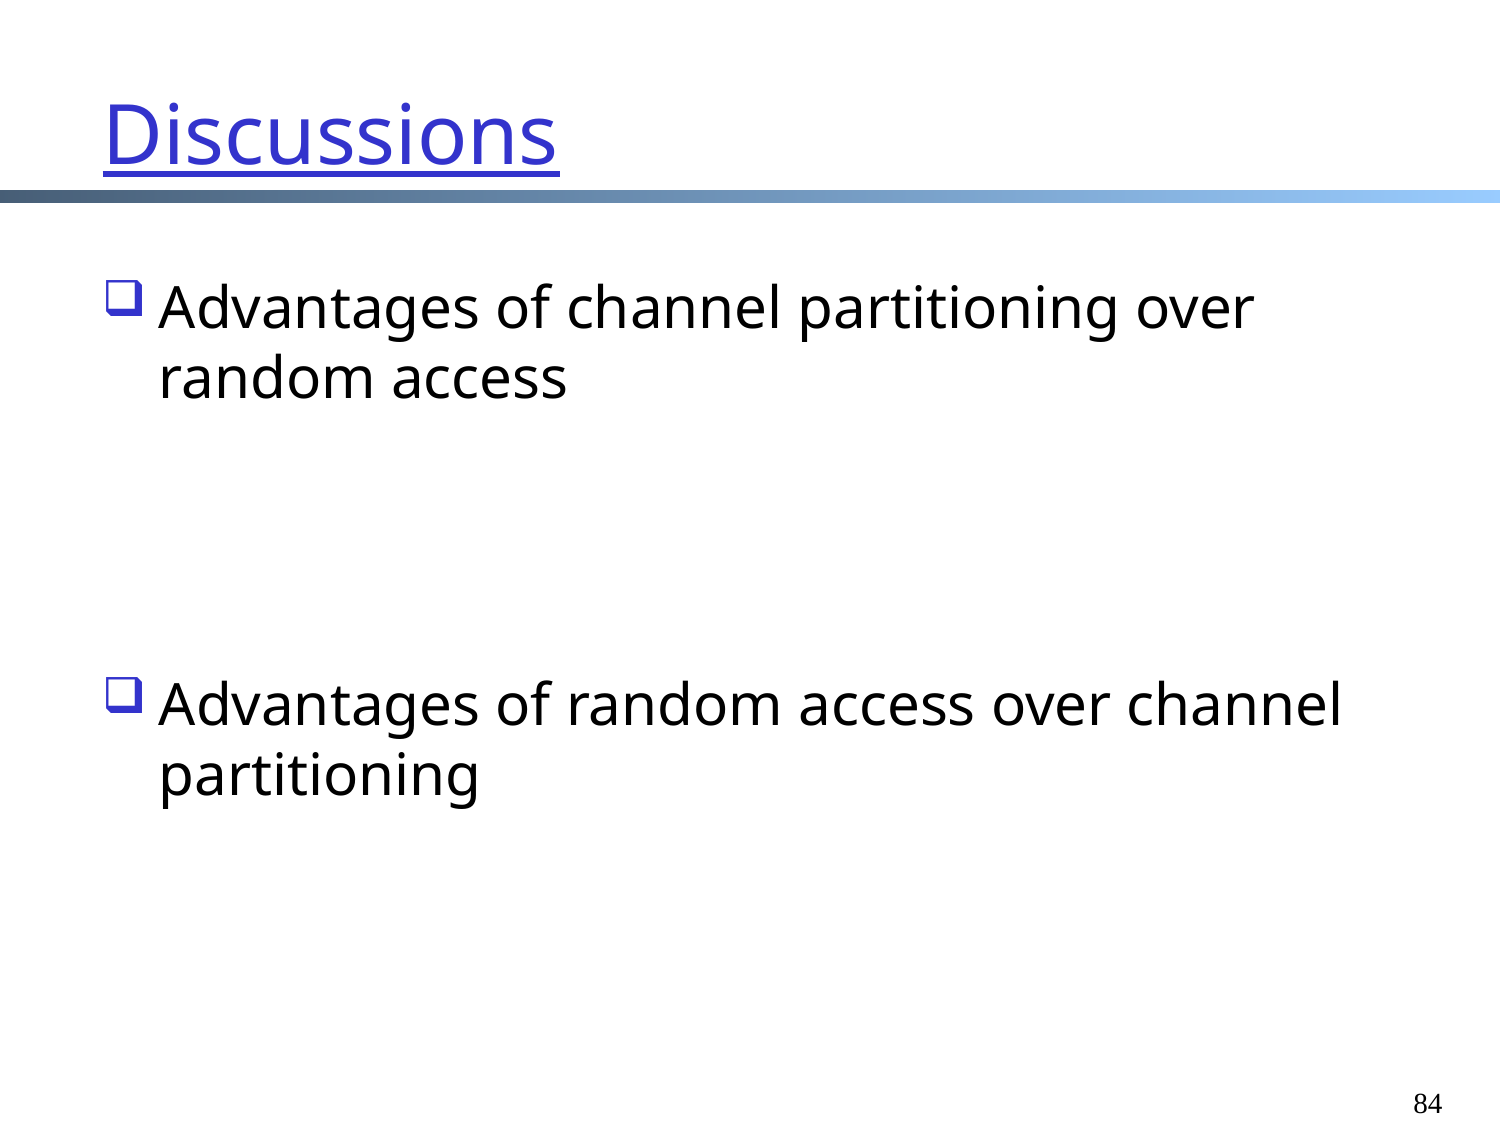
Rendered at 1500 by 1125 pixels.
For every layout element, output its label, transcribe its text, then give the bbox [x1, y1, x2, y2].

slide_number 84 [1387, 1076, 1459, 1125]
text_box [1424, 190, 1428, 203]
list Advantages of channel partitioning over random access Advantages of random access over channel partitioning [87, 262, 1409, 1060]
title Discussions [87, 37, 1404, 225]
